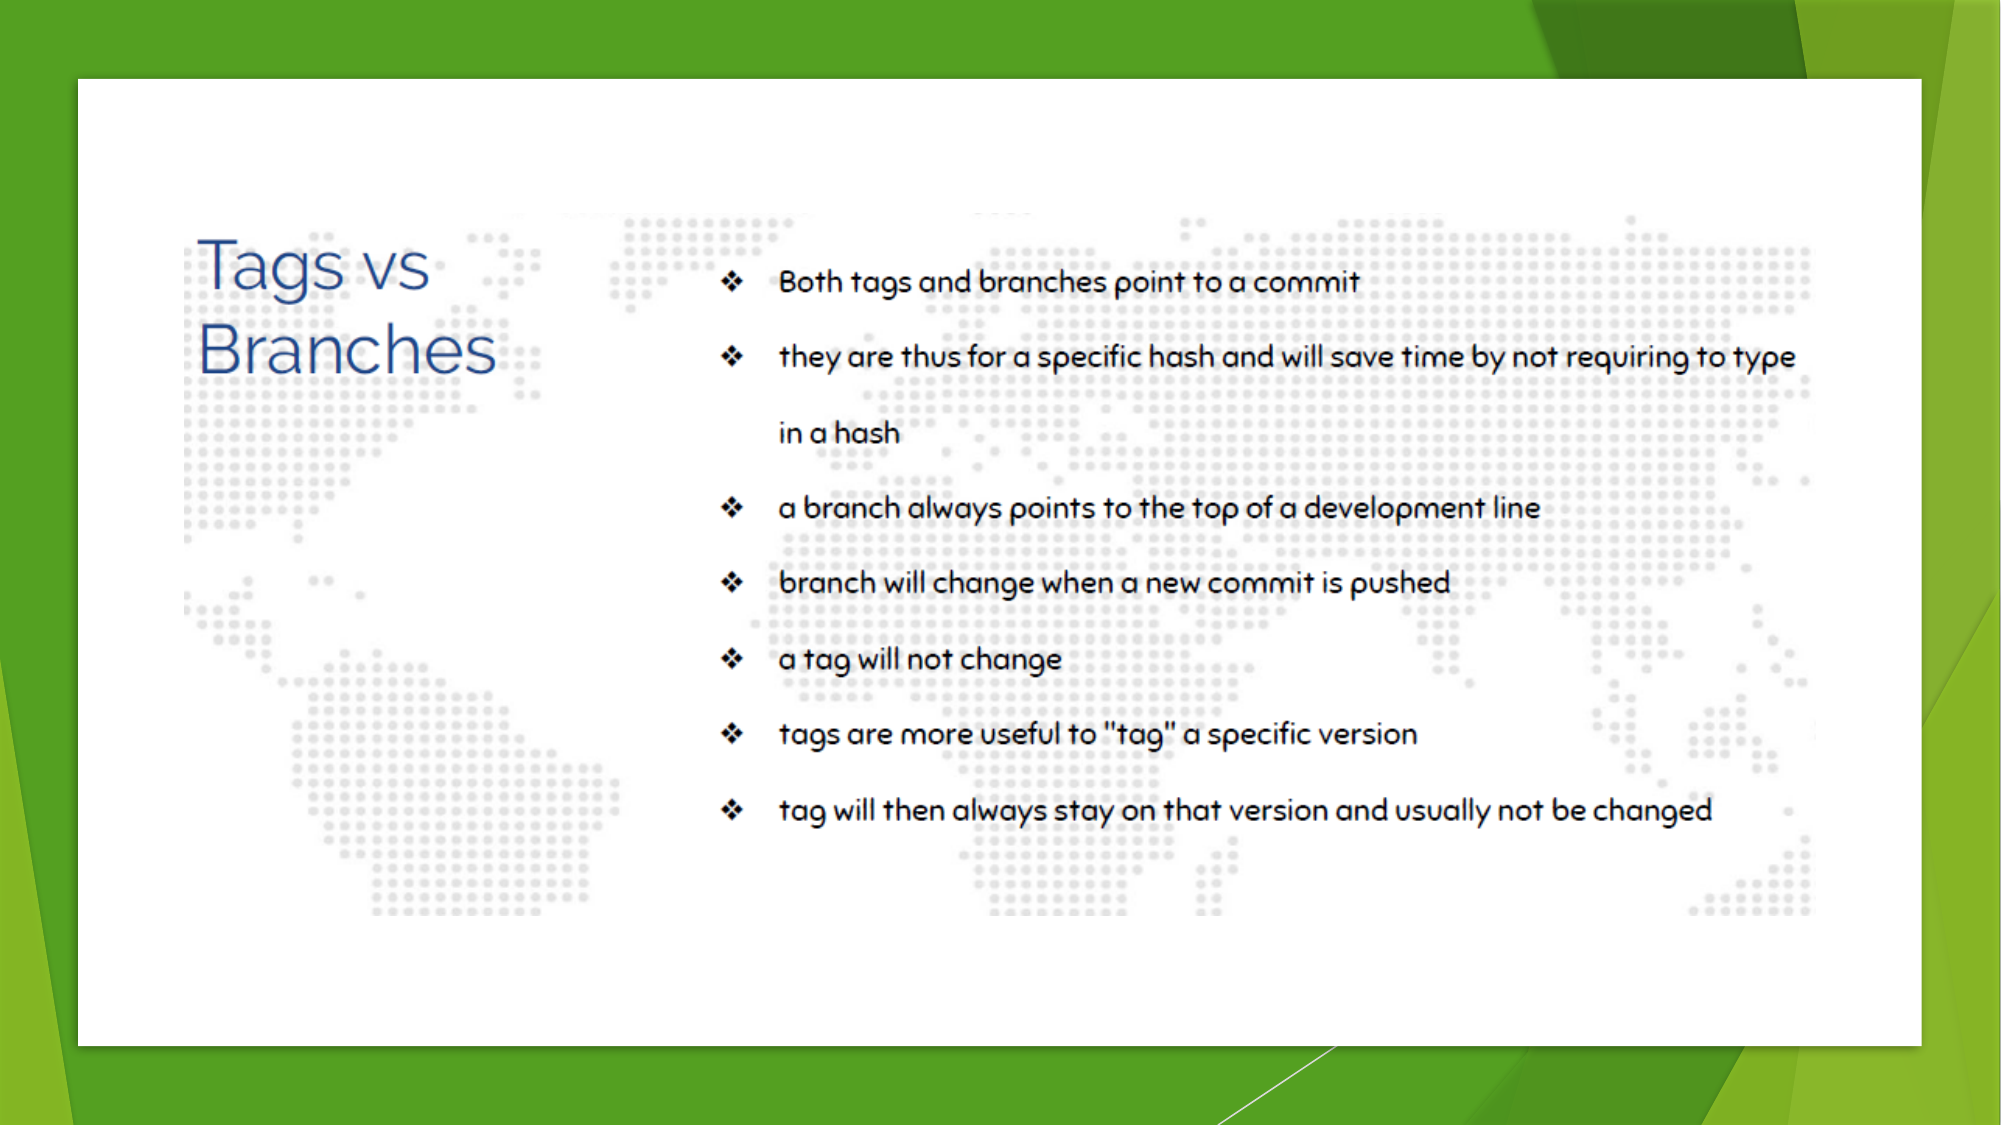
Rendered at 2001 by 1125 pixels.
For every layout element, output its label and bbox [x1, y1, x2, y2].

picture [184, 213, 1817, 916]
text_box [0, 0, 2000, 1125]
